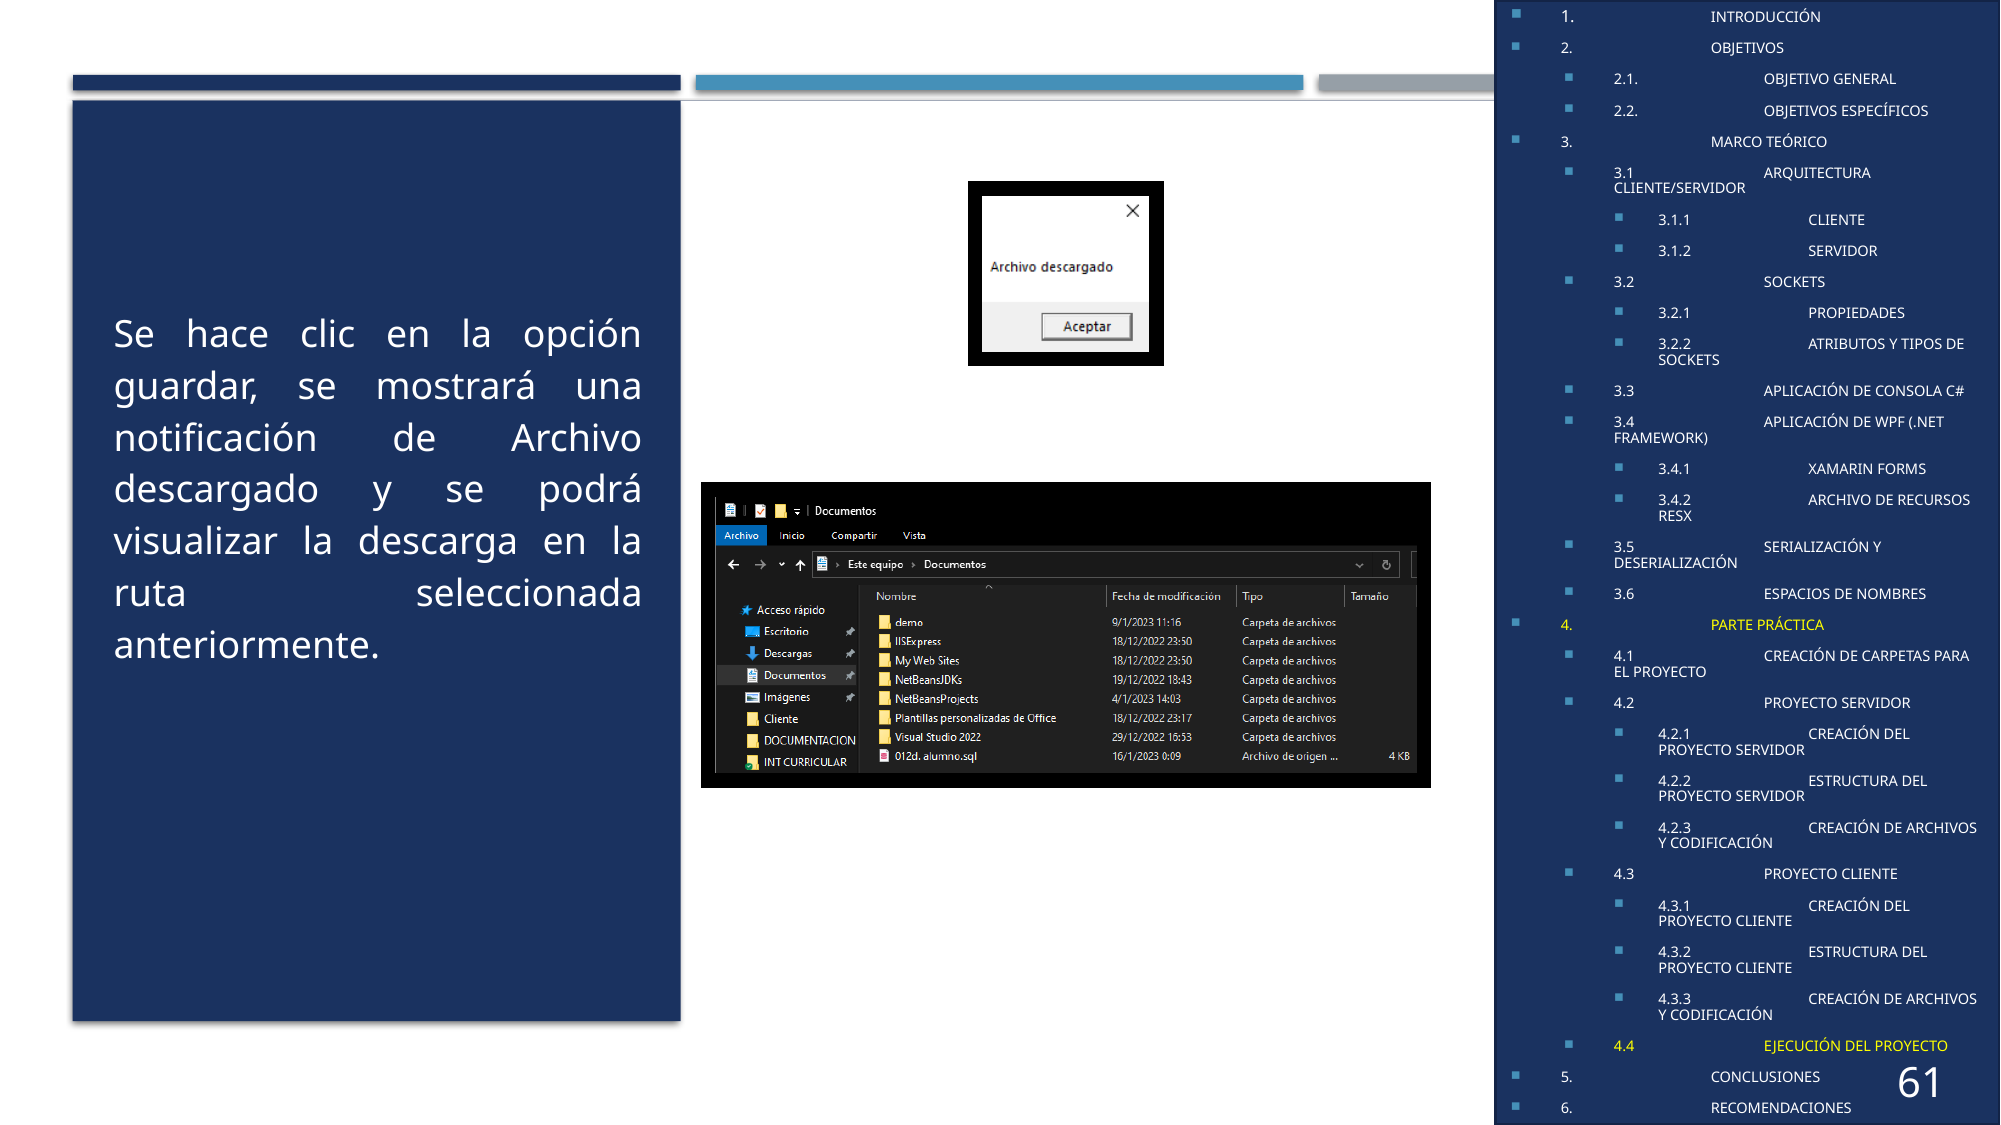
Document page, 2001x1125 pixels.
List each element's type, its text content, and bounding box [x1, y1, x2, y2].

text_box 1. INTRODUCCIÓN 2. OBJETIVOS 2.1. OBJETIVO GENERAL 2.2. OBJETIVOS ESPECÍFICOS 3. MARCO TEÓRICO 3.1 ARQUITECTURA CLIENTE/SERVIDOR 3.1.1 CLIENTE 3.1.2 SERVIDOR 3.2 SOCKETS 3.2.1 PROPIEDADES 3.2.2 ATRIBUTOS Y TIPOS DE SOCKETS 3.3 APLICACIÓN DE CONSOLA C# 3.4 APLICACIÓN DE WPF (.NET FRAMEWORK) 3.4.1 XAMARIN FORMS 3.4.2 ARCHIVO DE RECURSOS RESX 3.5 SERIALIZACIÓN Y DESERIALIZACIÓN 3.6 ESPACIOS DE NOMBRES 4. PARTE PRÁCTICA 4.1 CREACIÓN DE CARPETAS PARA EL PROYECTO 4.2 PROYECTO SERVIDOR 4.2.1 CREACIÓN DEL PROYECTO SERVIDOR 4.2.2 ESTRUCTURA DEL PROYECTO SERVIDOR 4.2.3 CREACIÓN DE ARCHIVOS Y CODIFICACIÓN 4.3 PROYECTO CLIENTE 4.3.1 CREACIÓN DEL PROYECTO CLIENTE 4.3.2 ESTRUCTURA DEL PROYECTO CLIENTE 4.3.3 CREACIÓN DE ARCHIVOS Y CODIFICACIÓN 4.4 EJECUCIÓN DEL PROYECTO 5. CONCLUSIONES 6. RECOMENDACIONES [1494, 0, 2000, 1125]
picture [714, 496, 1418, 774]
text_box 61 [1882, 1047, 1989, 1113]
list Se hace clic en la opción guardar, se mostrará una notificación de Archivo descargado y se podrá visualizar la descarga en la ruta seleccionada anteriormente. [98, 129, 658, 985]
text_box [72, 100, 682, 1022]
picture [981, 194, 1150, 353]
text_box [0, 99, 1494, 1125]
